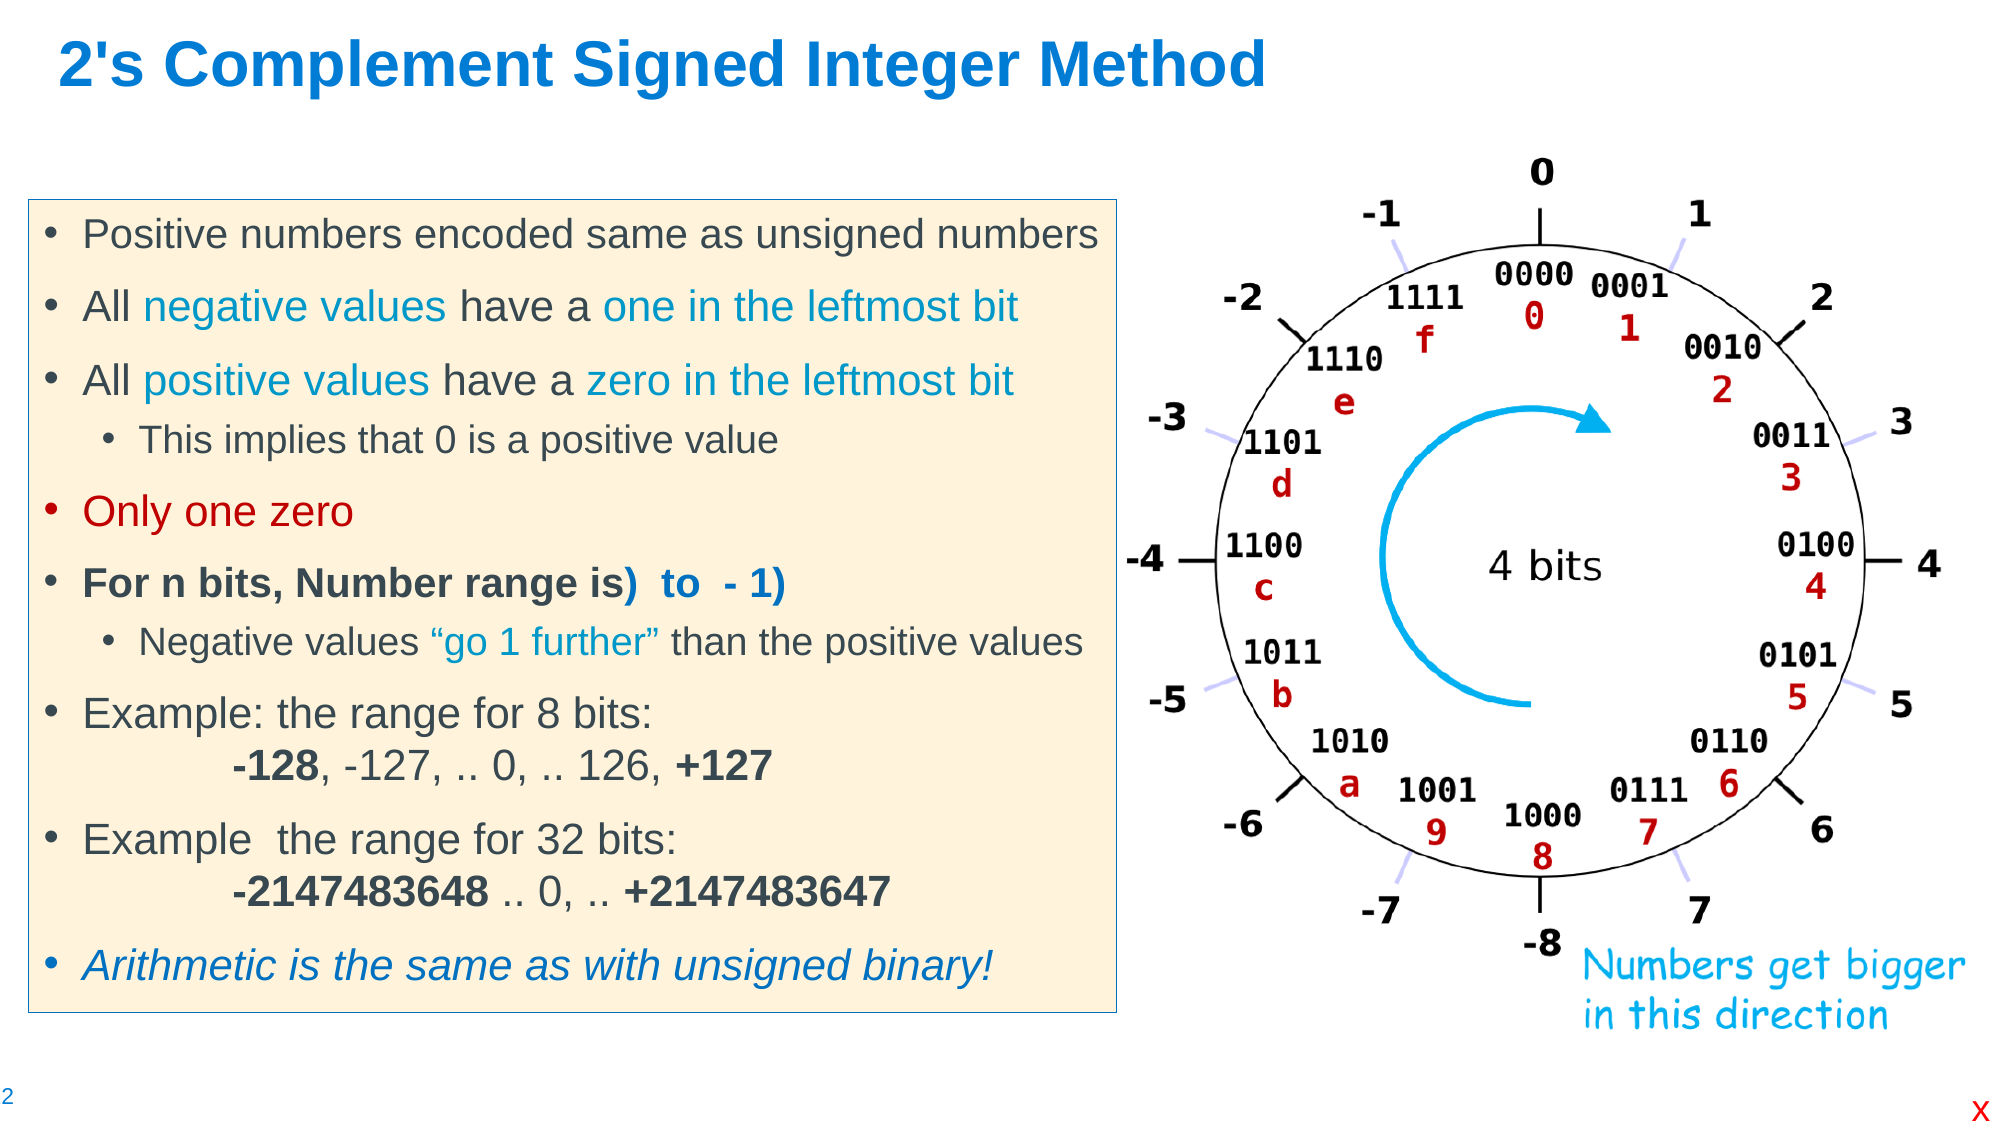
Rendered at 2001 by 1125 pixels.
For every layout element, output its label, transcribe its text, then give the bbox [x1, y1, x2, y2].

text_box x [1956, 1076, 2000, 1125]
picture [1116, 148, 1978, 1038]
title 2's Complement Signed Integer Method [43, 33, 1769, 109]
